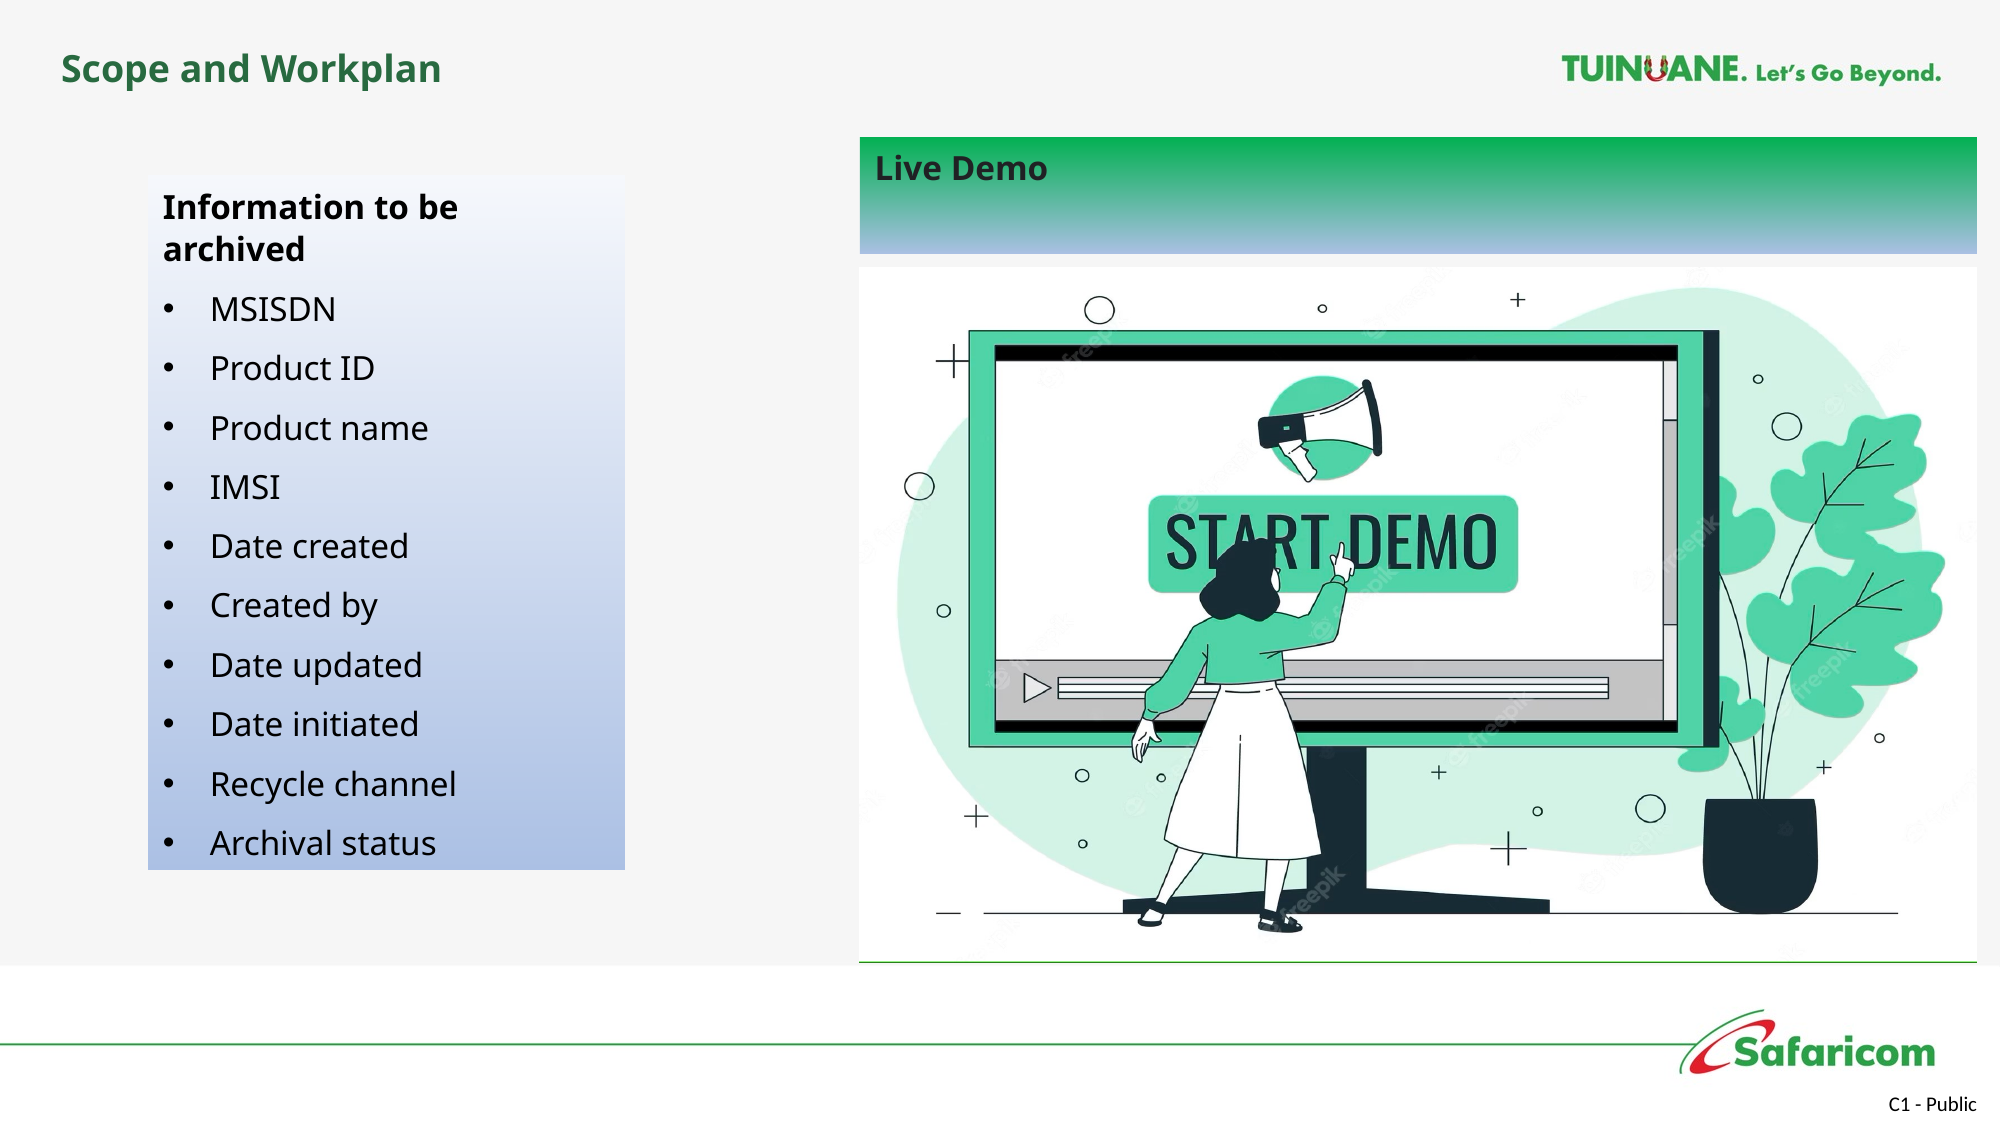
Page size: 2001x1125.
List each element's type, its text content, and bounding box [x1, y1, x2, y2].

text_box Information to be archived MSISDN Product ID Product name IMSI Date created Created by Date updated Date initiated Recycle channel Archival status [148, 175, 625, 870]
text_box Live Demo [859, 137, 1977, 254]
title Scope and Workplan [46, 13, 1838, 126]
picture [0, 0, 2000, 1125]
